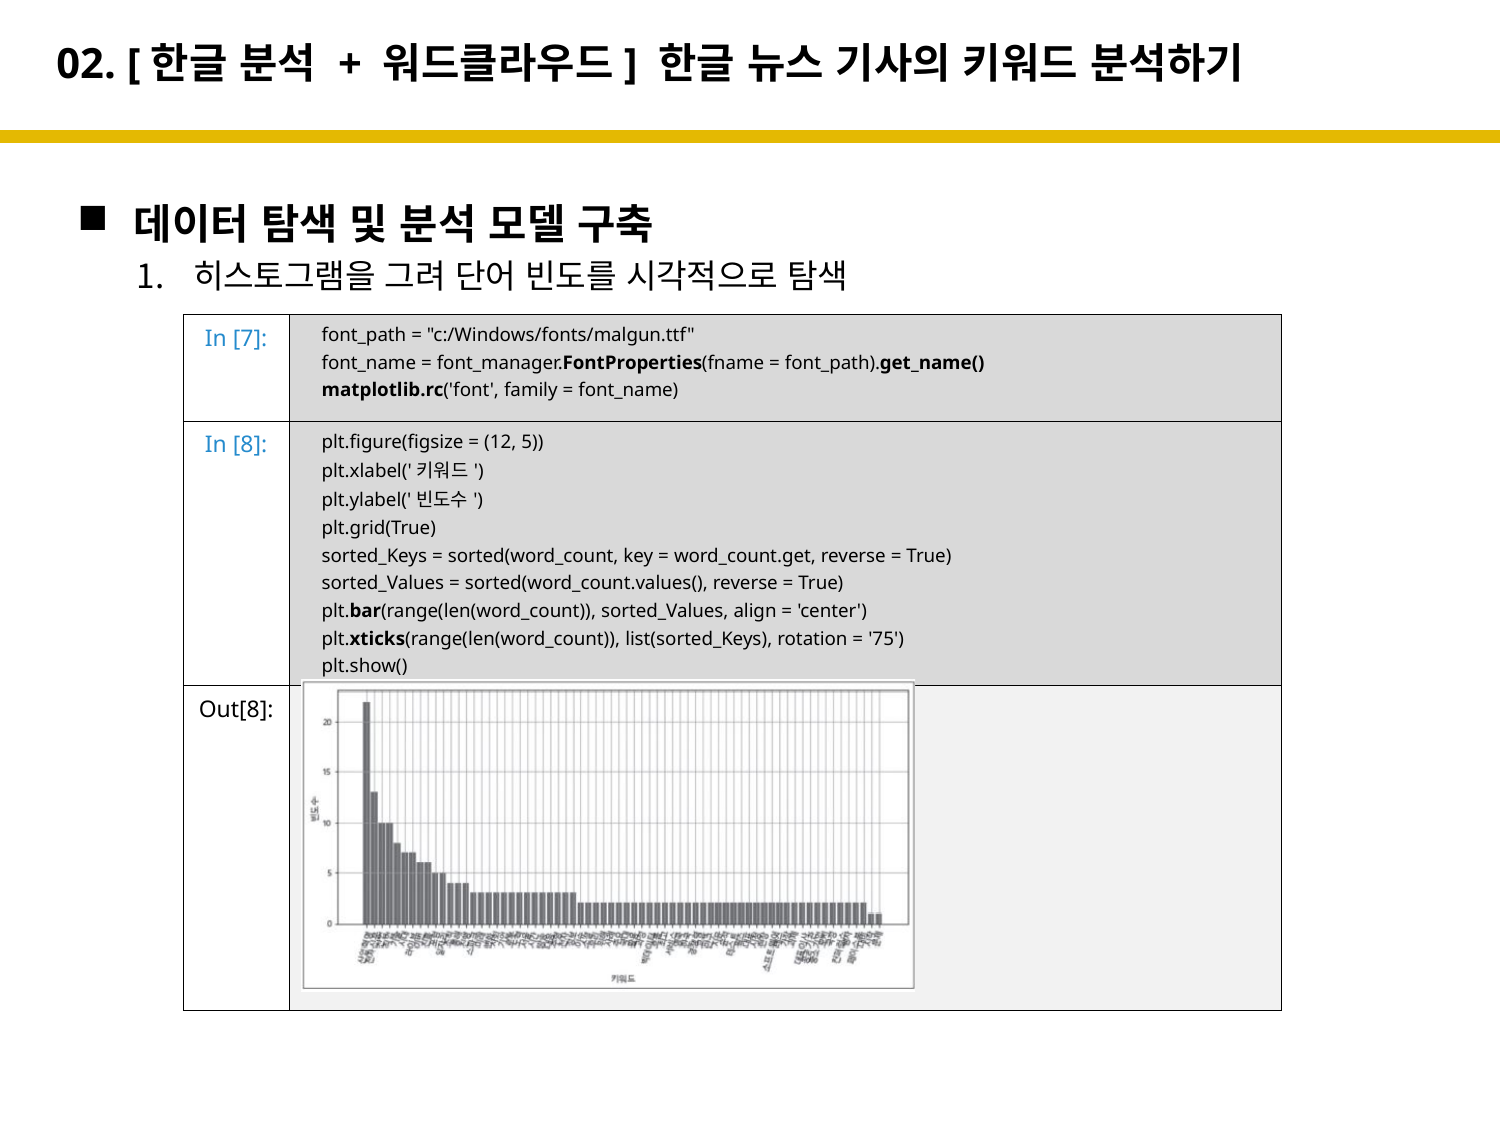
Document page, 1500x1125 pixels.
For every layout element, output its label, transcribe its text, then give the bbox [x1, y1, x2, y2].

table_header In [7]: [184, 315, 289, 421]
table_cell In [8]: [184, 422, 289, 685]
title 02. [한글 분석 + 워드클라우드] 한글 뉴스 기사의 키워드 분석하기 [41, 17, 1341, 107]
table_cell [290, 686, 1281, 1010]
picture [300, 679, 916, 992]
table_header font_path = "c:/Windows/fonts/malgun.ttf" font_name = font_manager.FontProperties(fname = font_path).get_name() matplotlib.rc('font', family = font_name) [290, 315, 1281, 421]
list 데이터 탐색 및 분석 모델 구축 히스토그램을 그려 단어 빈도를 시각적으로 탐색 In [7]: 히스토그램에 레이블을 한글로 표시하기 위해 한글 폰트인 맑은고딕체malgun.ttf를 설정matplotlib.rc( ) In [8]: 히스토그램을 만드는 방법은 8장 01절의 프로젝트와 같음 [48, 165, 1467, 1064]
table_cell plt.figure(figsize = (12, 5)) plt.xlabel('키워드') plt.ylabel('빈도수') plt.grid(True) sorted_Keys = sorted(word_count, key = word_count.get, reverse = True) sorted_Values = sorted(word_count.values(), reverse = True) plt.bar(range(len(word_count)), sorted_Values, align = 'center') plt.xticks(range(len(word_count)), list(sorted_Keys), rotation = '75') plt.show() [290, 422, 1281, 685]
table_cell Out[8]: [184, 686, 289, 1010]
